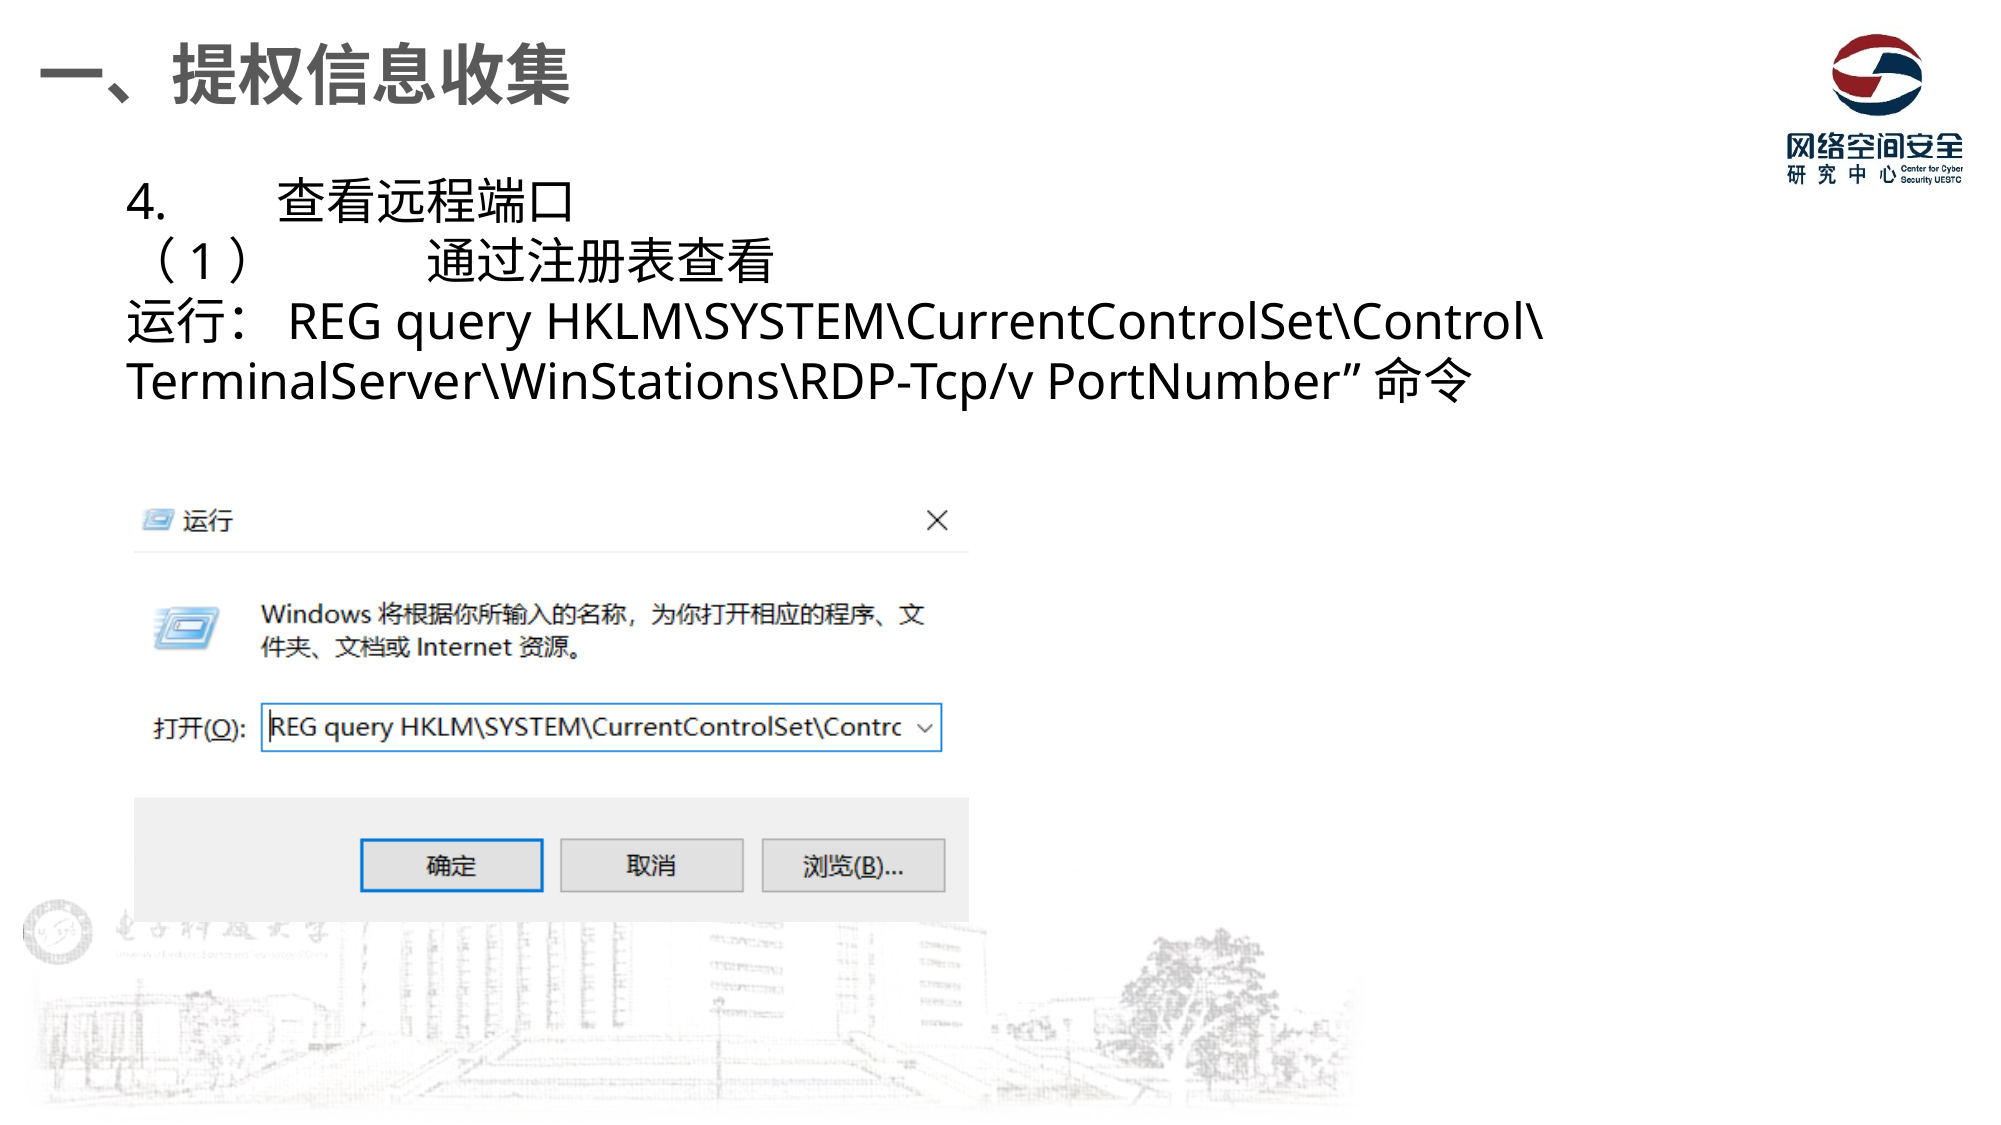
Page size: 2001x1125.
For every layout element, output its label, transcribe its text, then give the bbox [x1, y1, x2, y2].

picture [1787, 26, 1963, 191]
text_box 一、提权信息收集 [23, 25, 1678, 121]
text_box 4. 查看远程端口 （1） 通过注册表查看 运行：REG query HKLM\SYSTEM\CurrentControlSet\Control\TerminalServer\WinStations\RDP-Tcp/v PortNumber”命令 [111, 161, 1701, 417]
picture [134, 496, 969, 922]
